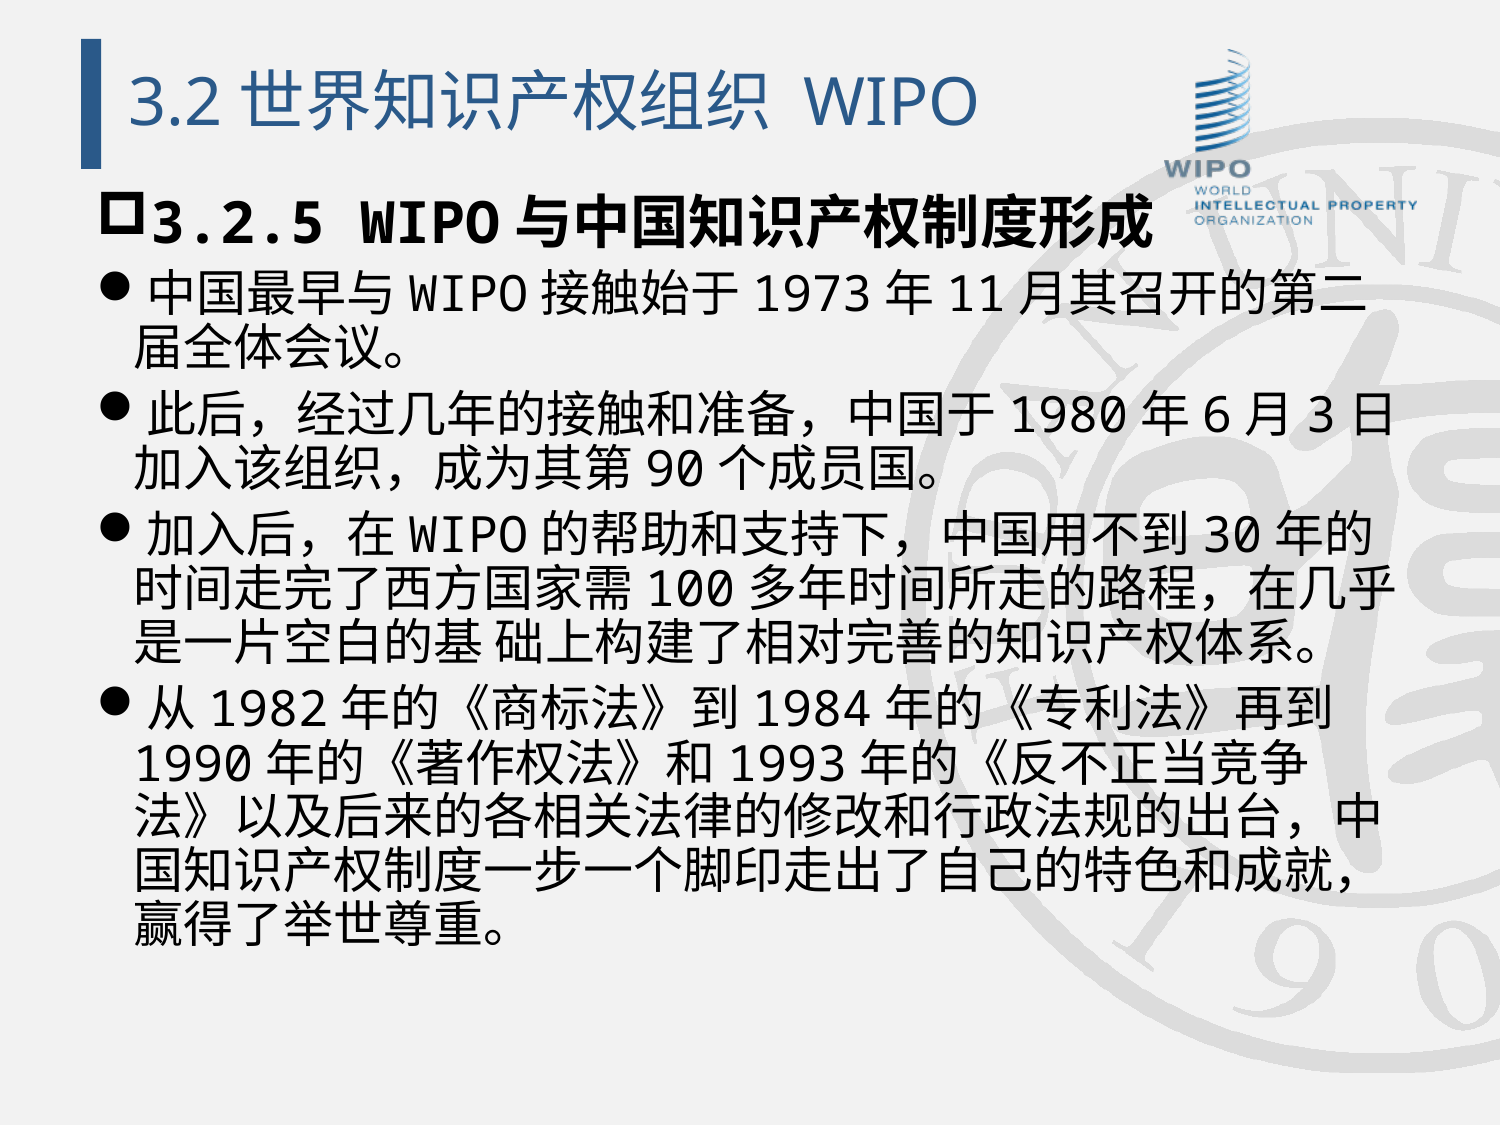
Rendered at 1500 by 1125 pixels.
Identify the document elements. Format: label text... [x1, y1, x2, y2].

list 3.2.5 WIPO与中国知识产权制度形成 中国最早与WIPO接触始于1973年11月其召开的第二届全体会议。 此后，经过几年的接触和准备，中国于1980年6月3日加入该组织，成为其第90个成员国。 加入后，在WIPO的帮助和支持下，中国用不到30年的时间走完了西方国家需100多年时间所走的路程，在几乎是一片空白的基 础上构建了相对完善的知识产权体系。 从1982年的《商标法》到1984年的《专利法》再到1990年的《著作权法》和1993年的《反不正当竞争法》以及后来的各相关法律的修改和行政法规的出台，中国知识产权制度一步一个脚印走出了自己的特色和成就，赢得了举世尊重。 [81, 185, 1417, 1014]
title 3.2世界知识产权组织 WIPO [113, 49, 1164, 159]
picture [1164, 49, 1417, 225]
